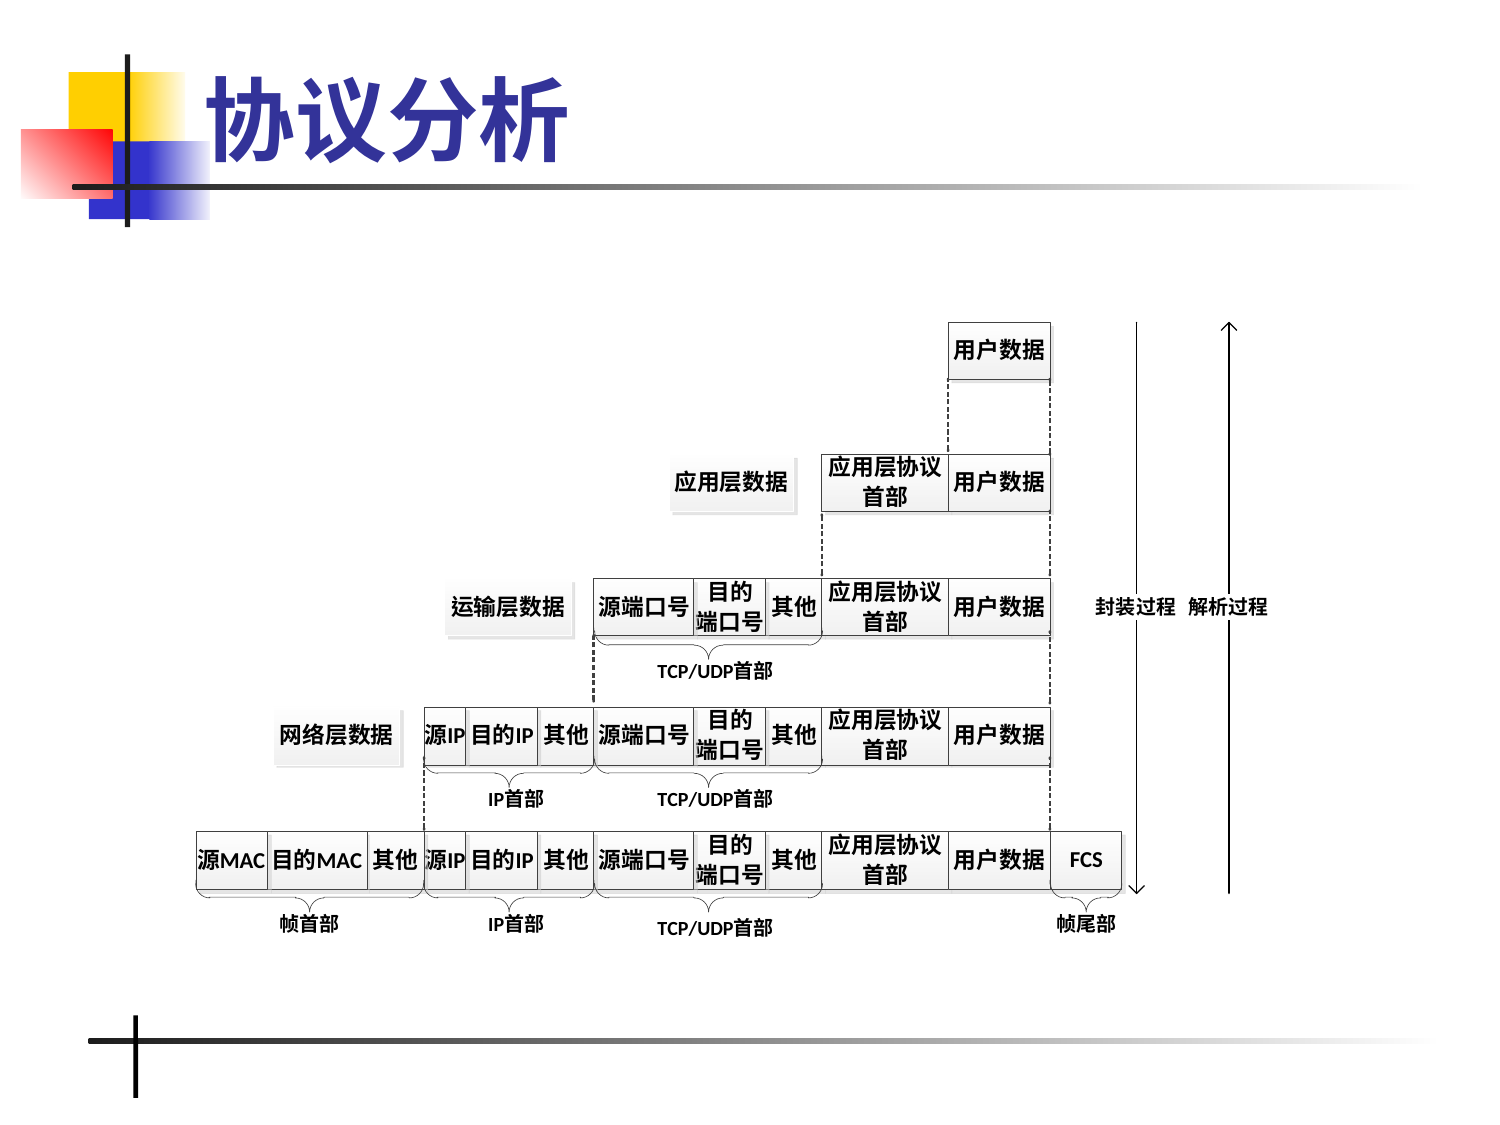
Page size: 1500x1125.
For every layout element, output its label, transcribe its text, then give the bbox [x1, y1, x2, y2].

title 协议分析 [188, 23, 1468, 181]
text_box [191, 309, 1285, 952]
